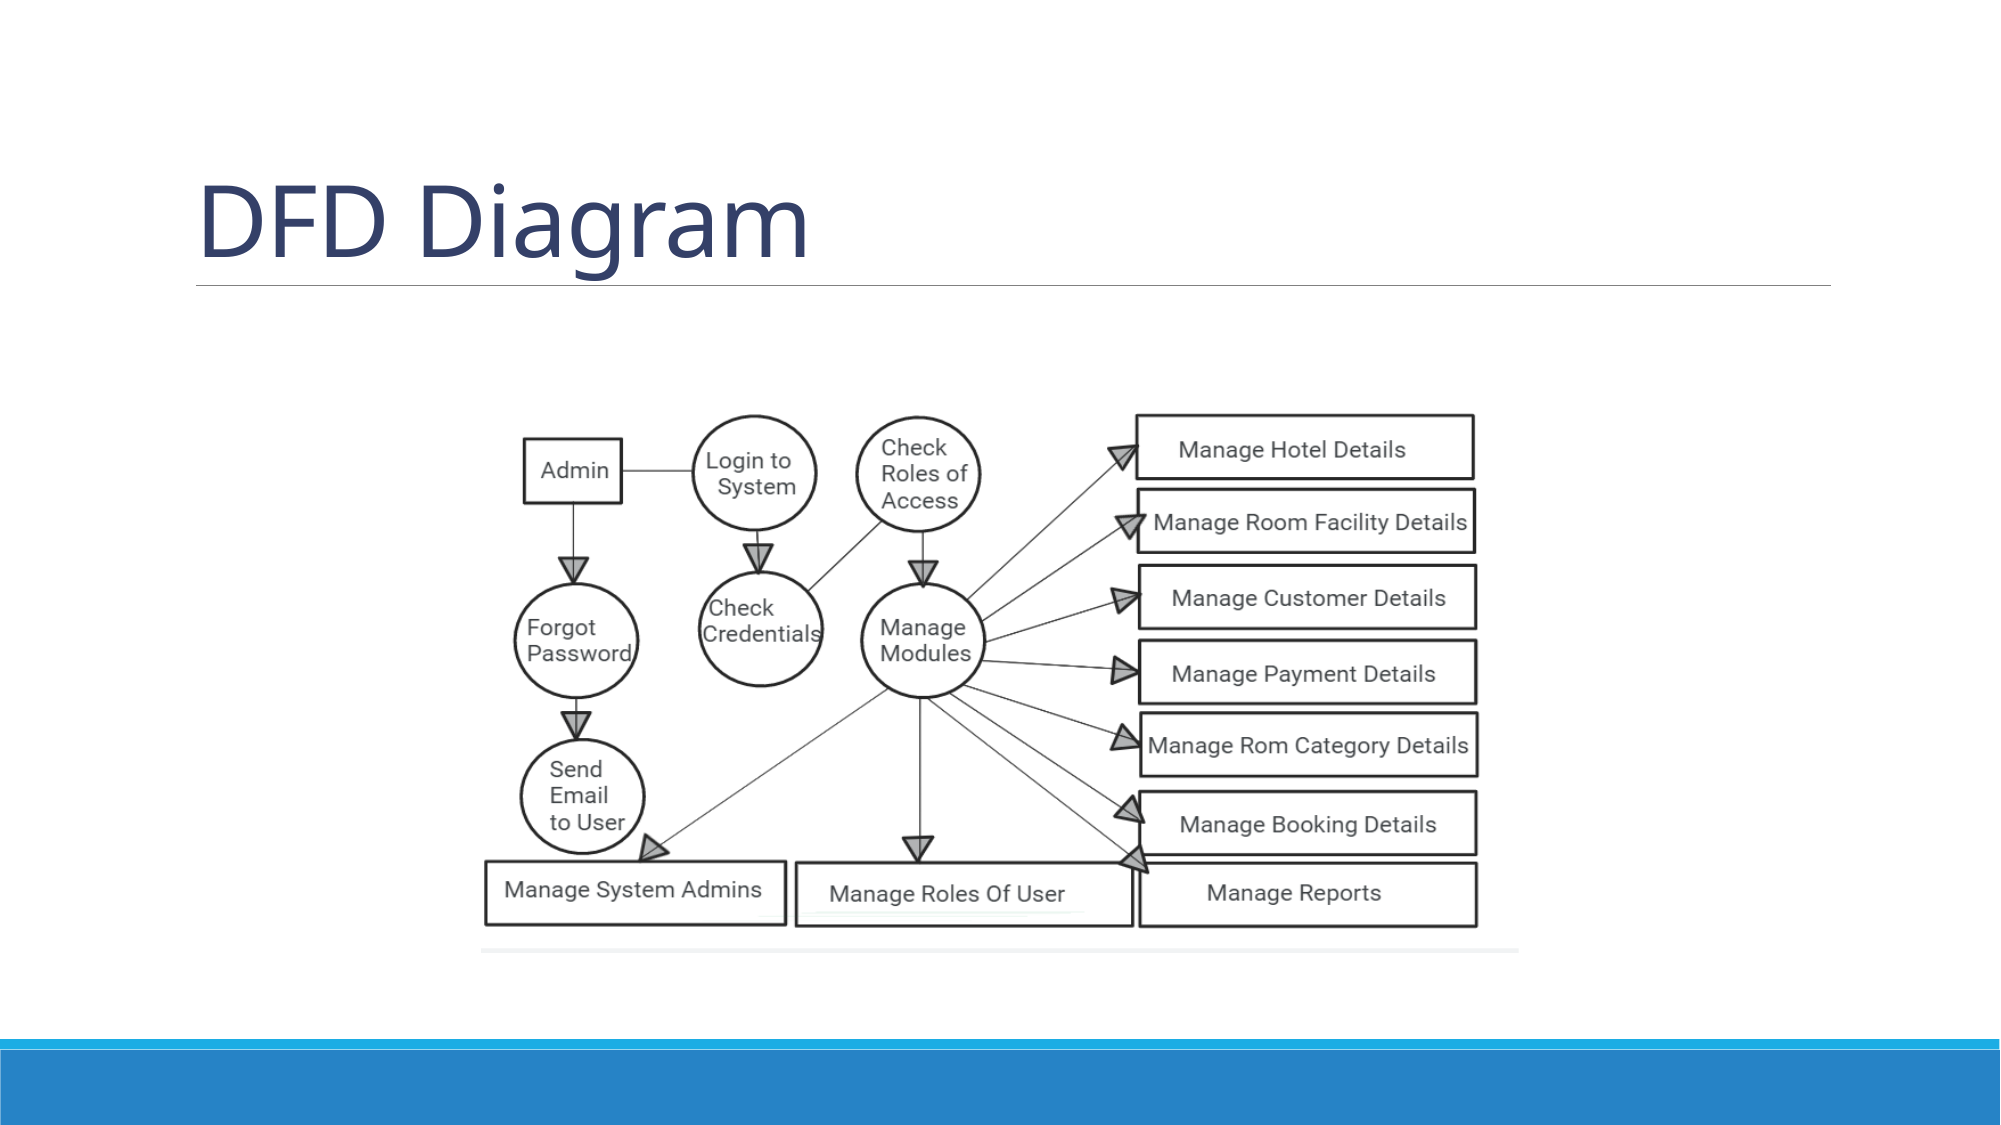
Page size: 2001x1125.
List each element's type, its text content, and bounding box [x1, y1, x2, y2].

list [480, 393, 1520, 954]
title DFD Diagram [180, 47, 1830, 285]
